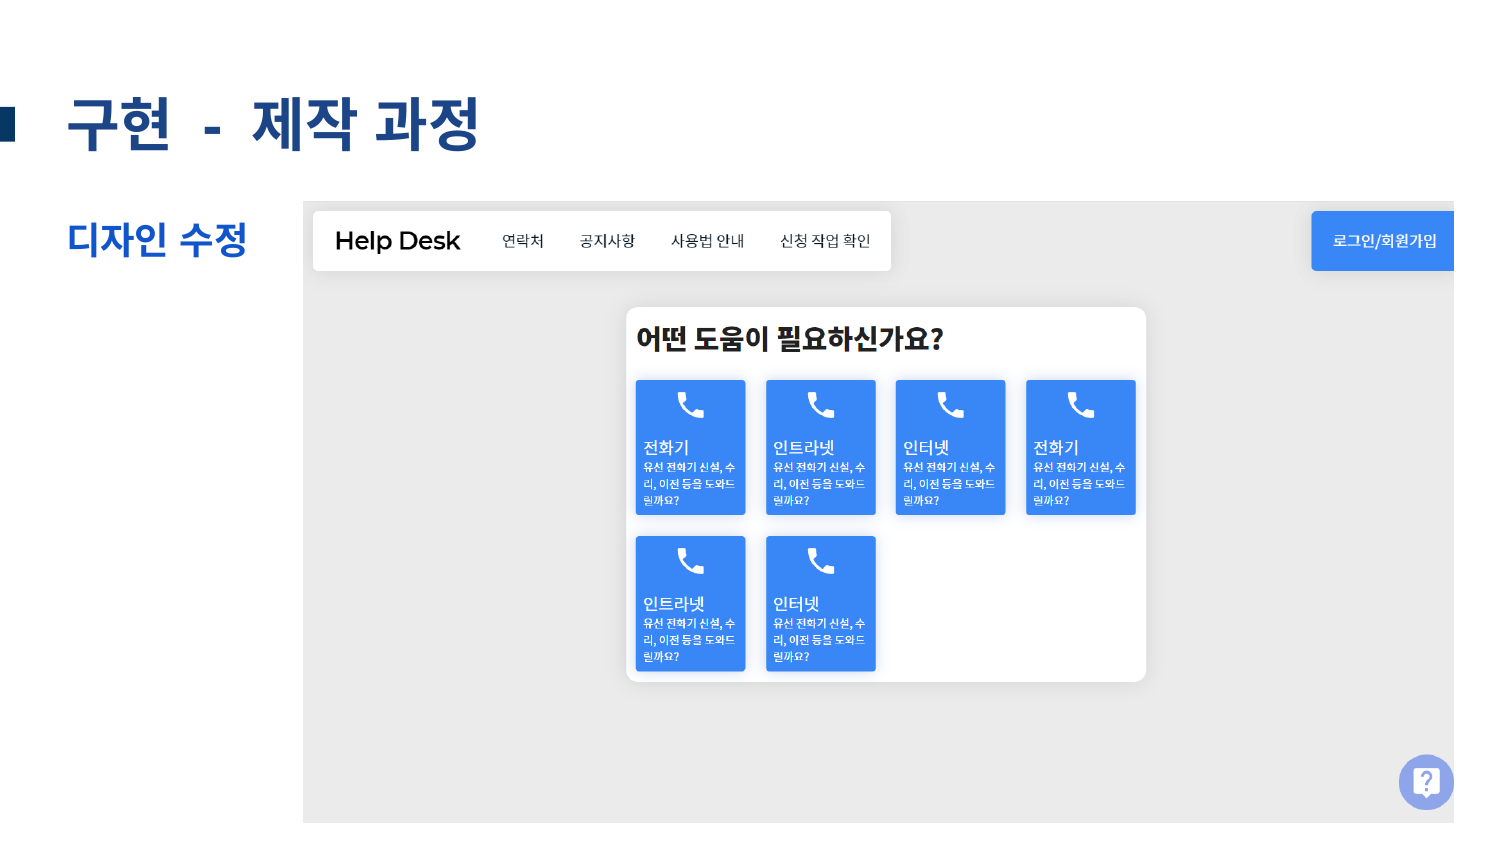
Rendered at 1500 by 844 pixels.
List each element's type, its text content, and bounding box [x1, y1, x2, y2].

picture [303, 195, 1454, 823]
title 구현 - 제작 과정 [51, 72, 1426, 167]
text_box 디자인 수정 [51, 202, 298, 264]
